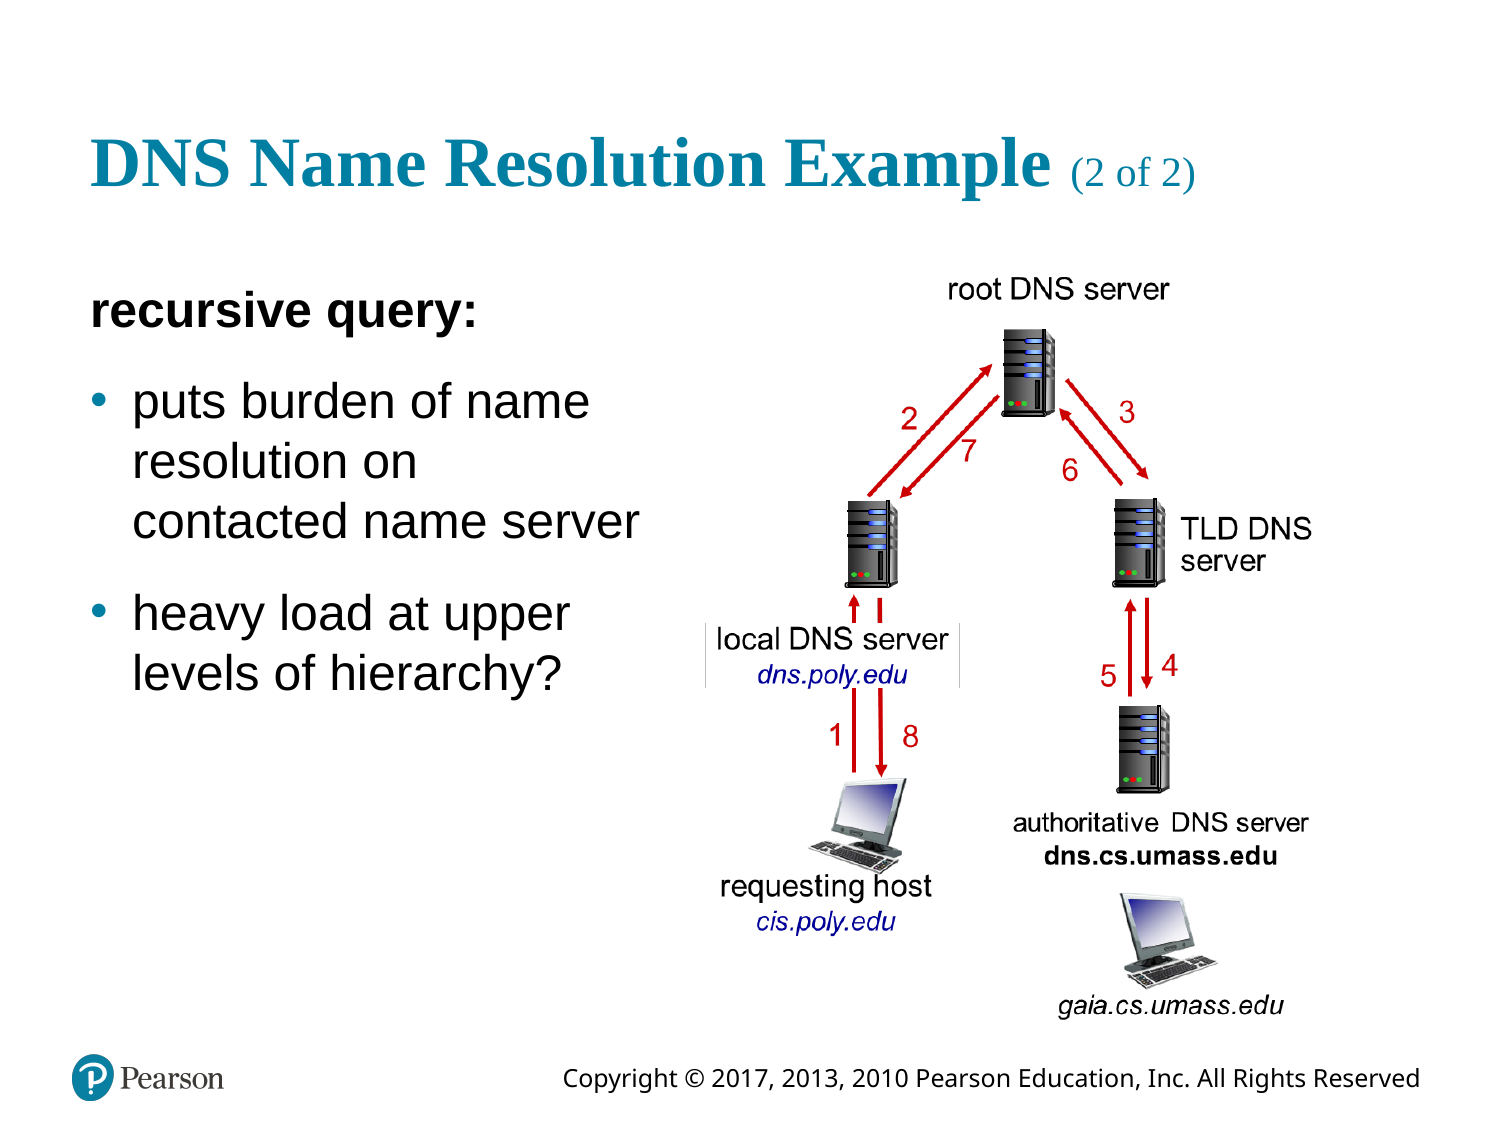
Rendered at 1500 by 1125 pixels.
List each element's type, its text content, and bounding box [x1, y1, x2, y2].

title D N S Name Resolution Example (2 of 2) [75, 35, 1425, 216]
picture [72, 1054, 88, 1070]
picture [72, 1087, 83, 1101]
picture [696, 257, 1348, 1037]
picture [80, 1063, 106, 1088]
list recursive query: puts burden of name resolution on contacted name server heavy load at upper levels of hierarchy? [75, 262, 657, 801]
picture [98, 1054, 224, 1101]
